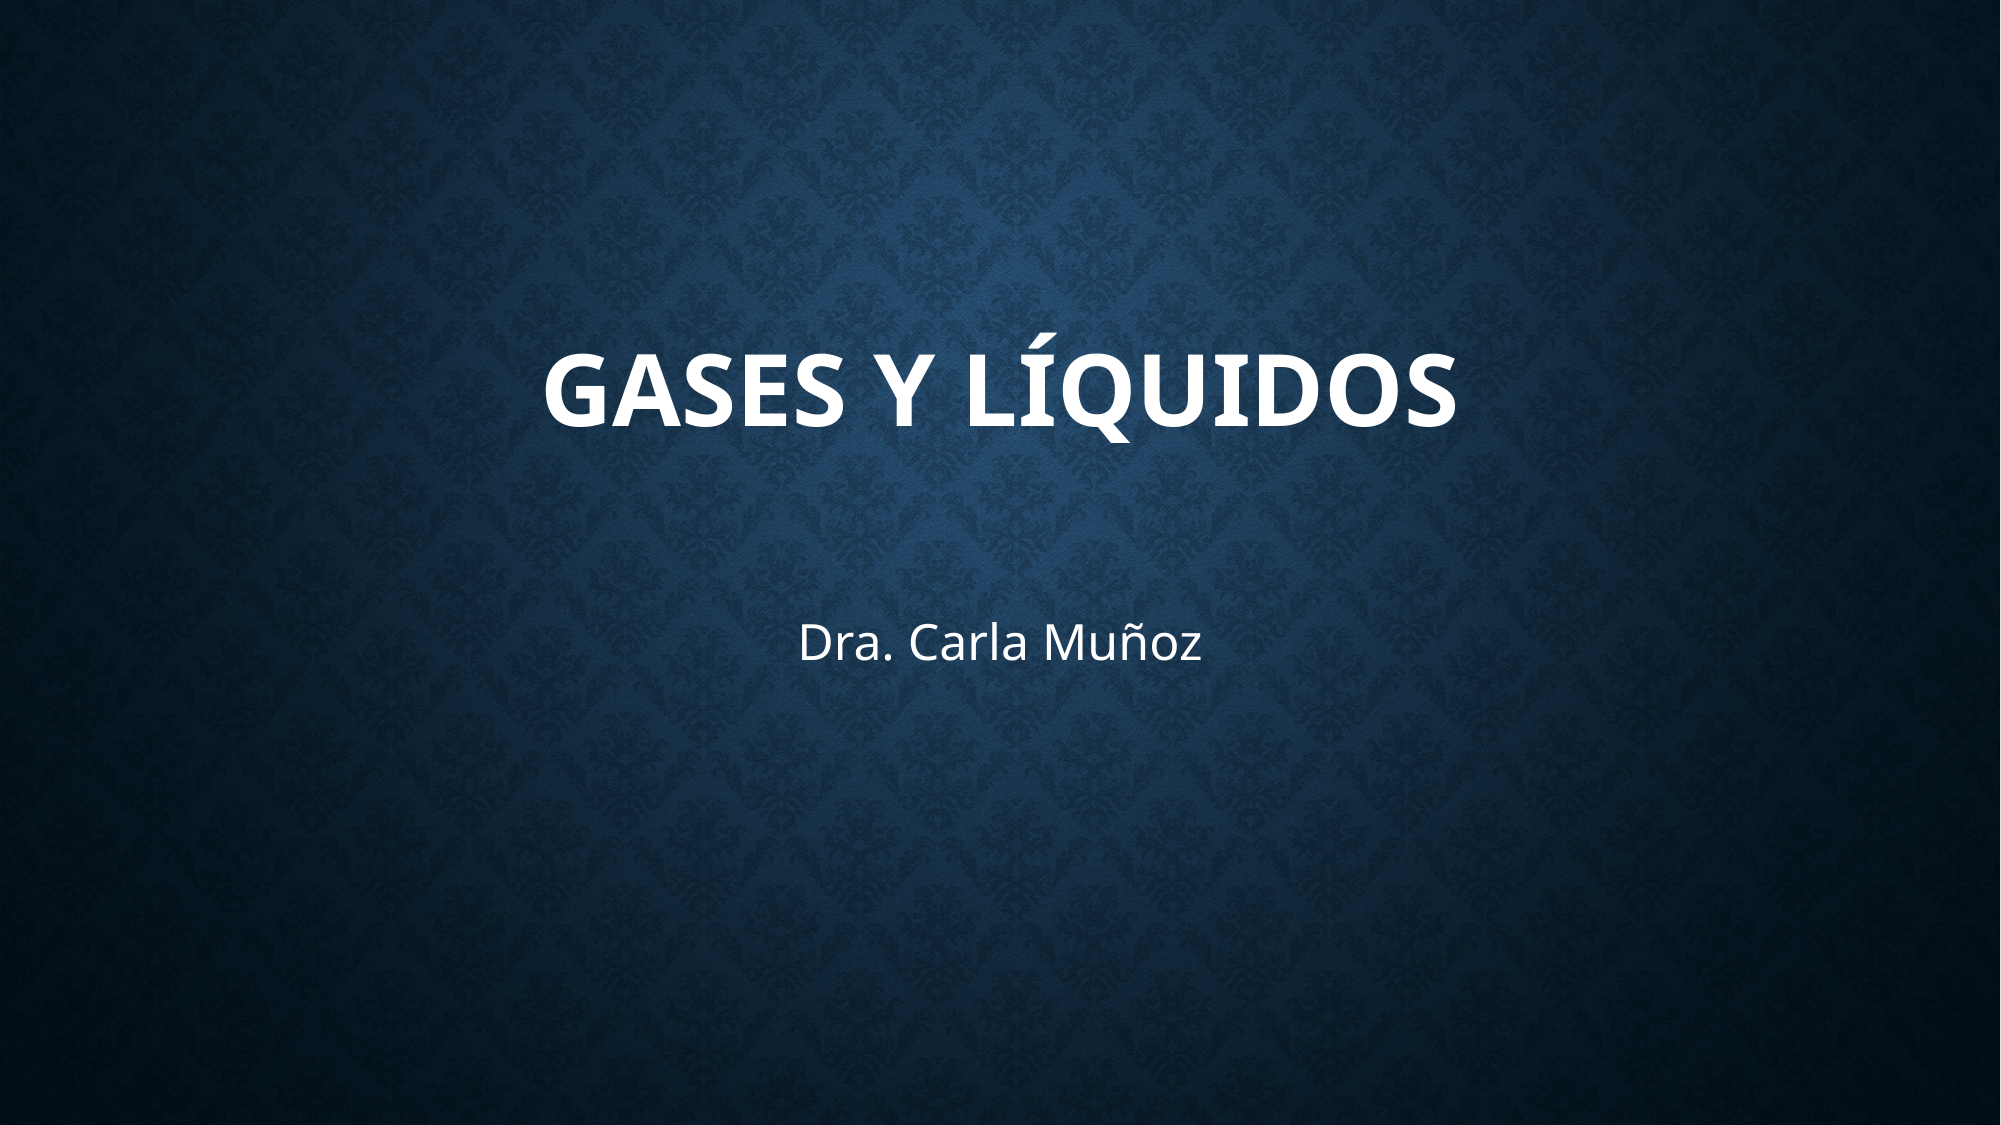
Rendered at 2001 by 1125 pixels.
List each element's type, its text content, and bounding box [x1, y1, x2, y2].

title Gases y líquidos [261, 184, 1739, 576]
subtitle Dra. Carla Muñoz [261, 590, 1739, 863]
